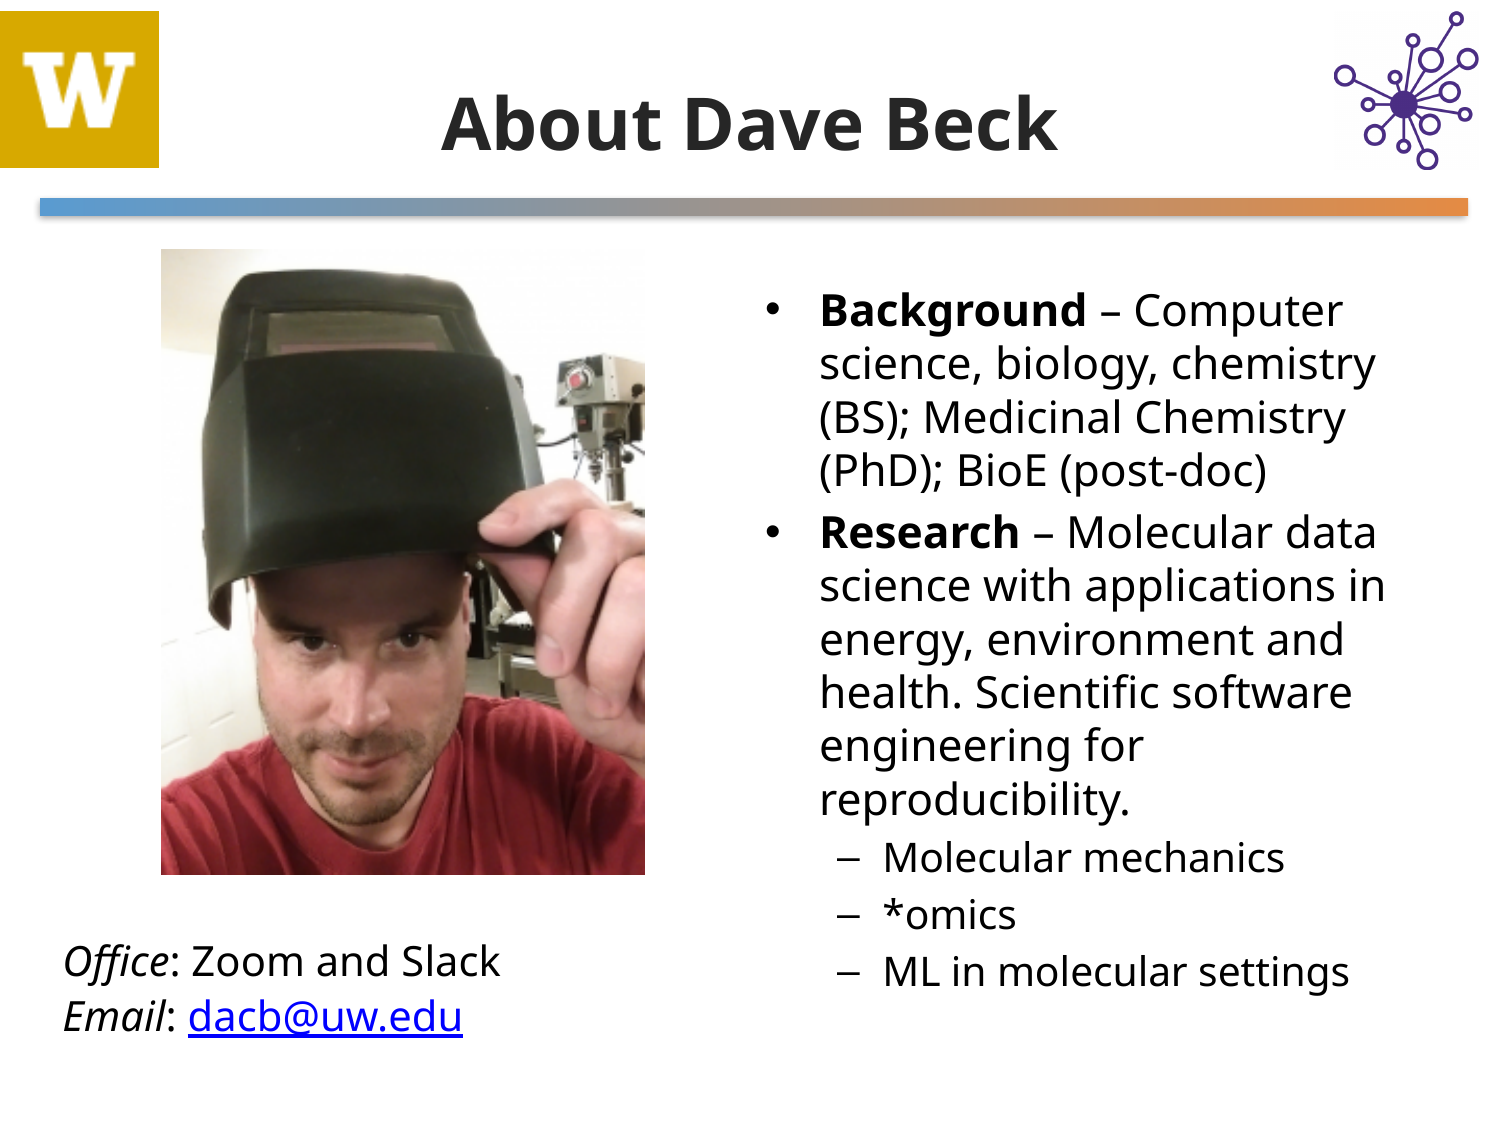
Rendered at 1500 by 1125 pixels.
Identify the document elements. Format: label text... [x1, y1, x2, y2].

list Background – Computer science, biology, chemistry (BS); Medicinal Chemistry (PhD); BioE (post-doc) Research – Molecular data science with applications in energy, environment and health. Scientific software engineering for reproducibility. Molecular mechanics *omics ML in molecular settings [750, 274, 1425, 1015]
text_box Office: Zoom and Slack Email: dacb@uw.edu [47, 926, 516, 1054]
picture [0, 11, 159, 168]
picture [161, 249, 645, 876]
picture [1334, 11, 1479, 170]
title About Dave Beck [75, 45, 1425, 198]
